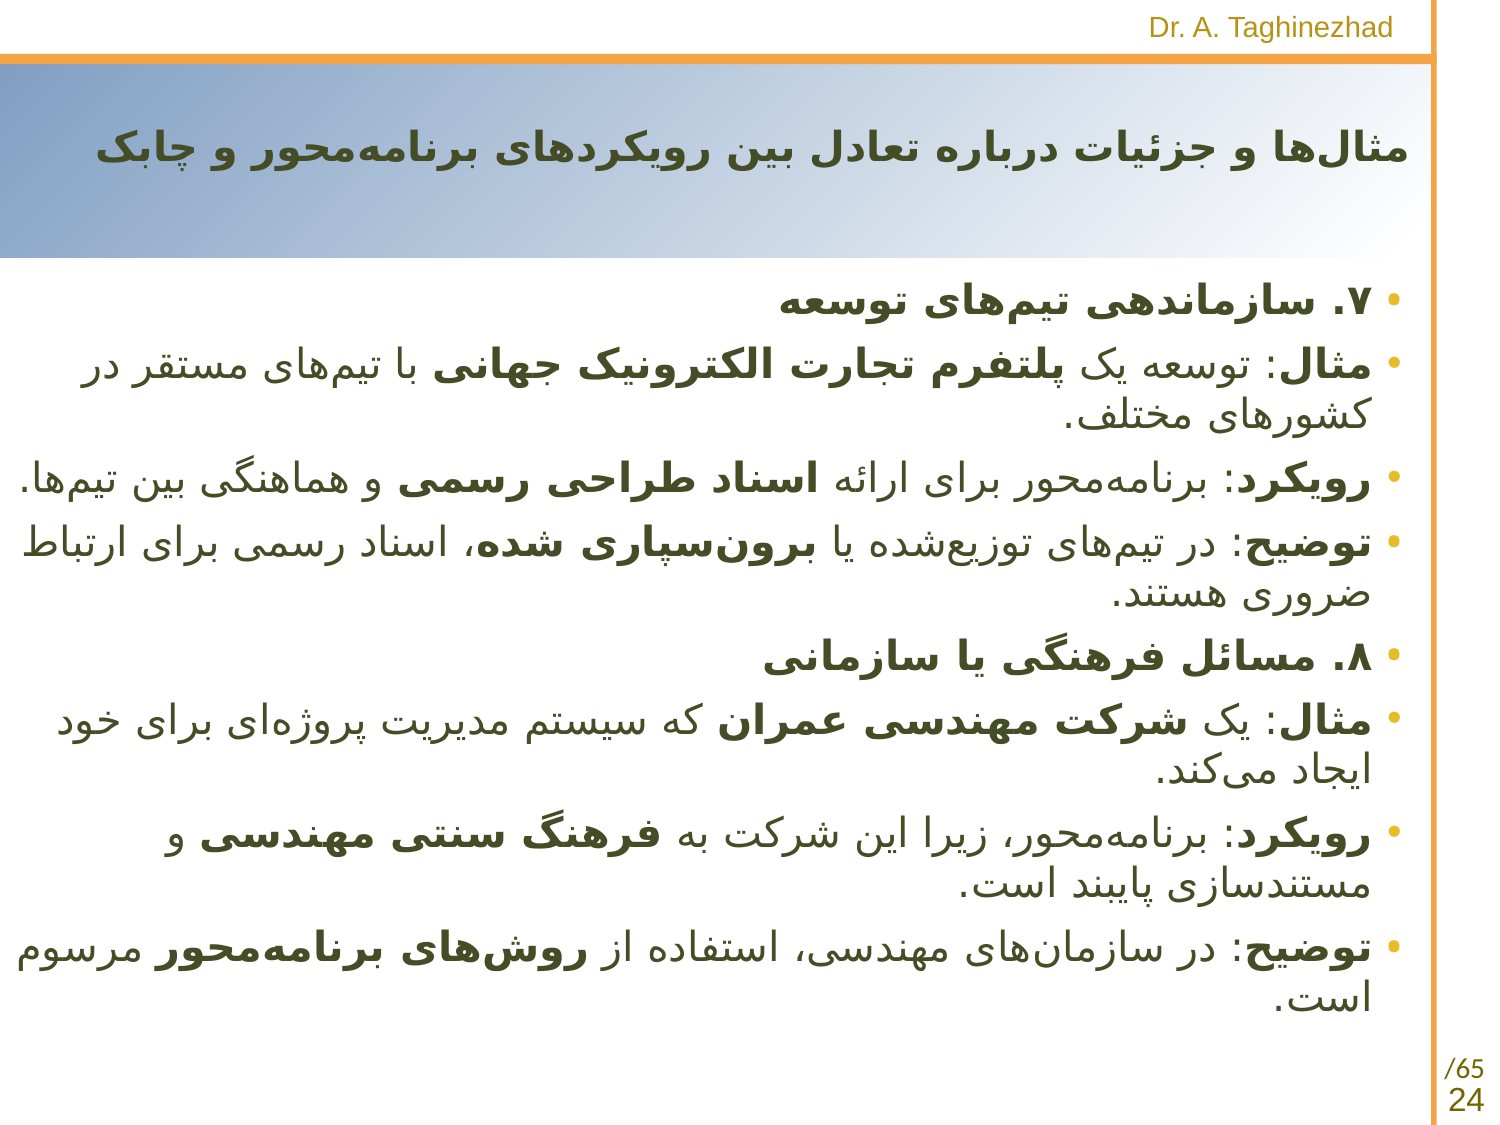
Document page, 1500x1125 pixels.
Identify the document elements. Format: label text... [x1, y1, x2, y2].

list ۷. سازماندهی تیم‌های توسعه مثال: توسعه یک پلتفرم تجارت الکترونیک جهانی با تیم‌های مستقر در کشورهای مختلف. رویکرد: برنامه‌محور برای ارائه اسناد طراحی رسمی و هماهنگی بین تیم‌ها. توضیح: در تیم‌های توزیع‌شده یا برون‌سپاری شده، اسناد رسمی برای ارتباط ضروری هستند. ۸. مسائل فرهنگی یا سازمانی مثال: یک شرکت مهندسی عمران که سیستم مدیریت پروژه‌ای برای خود ایجاد می‌کند. رویکرد: برنامه‌محور، زیرا این شرکت به فرهنگ سنتی مهندسی و مستندسازی پایبند است. توضیح: در سازمان‌های مهندسی، استفاده از روش‌های برنامه‌محور مرسوم است. [0, 265, 1425, 1079]
title مثال‌ها و جزئیات درباره تعادل بین رویکردهای برنامه‌محور و چابک [0, 105, 1425, 234]
slide_number 24 [1413, 1023, 1500, 1125]
